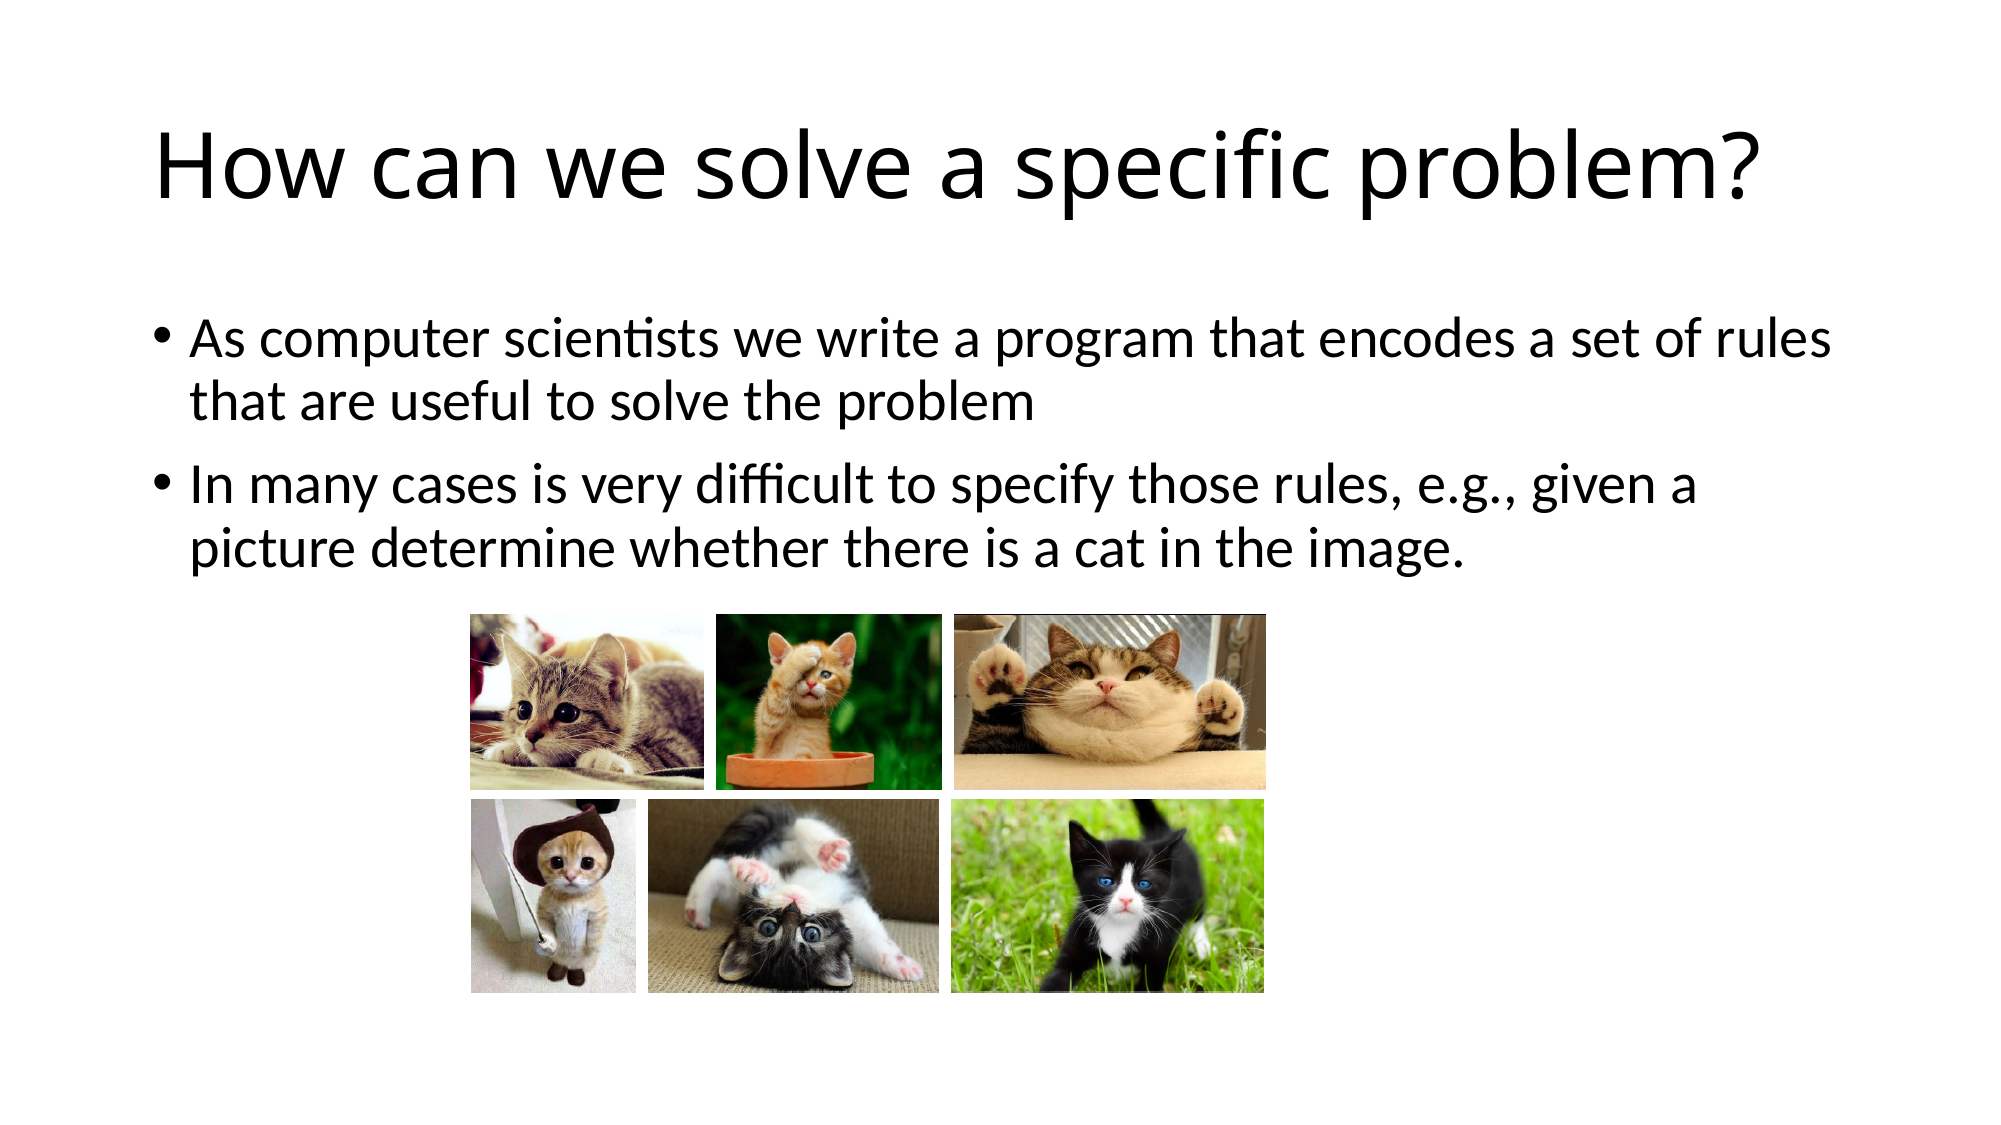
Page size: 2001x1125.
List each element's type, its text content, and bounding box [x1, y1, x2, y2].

title How can we solve a specific problem? [137, 59, 1863, 278]
list As computer scientists we write a program that encodes a set of rules that are useful to solve the problem In many cases is very difficult to specify those rules, e.g., given a picture determine whether there is a cat in the image. [137, 299, 1863, 1014]
picture [453, 593, 1282, 1014]
